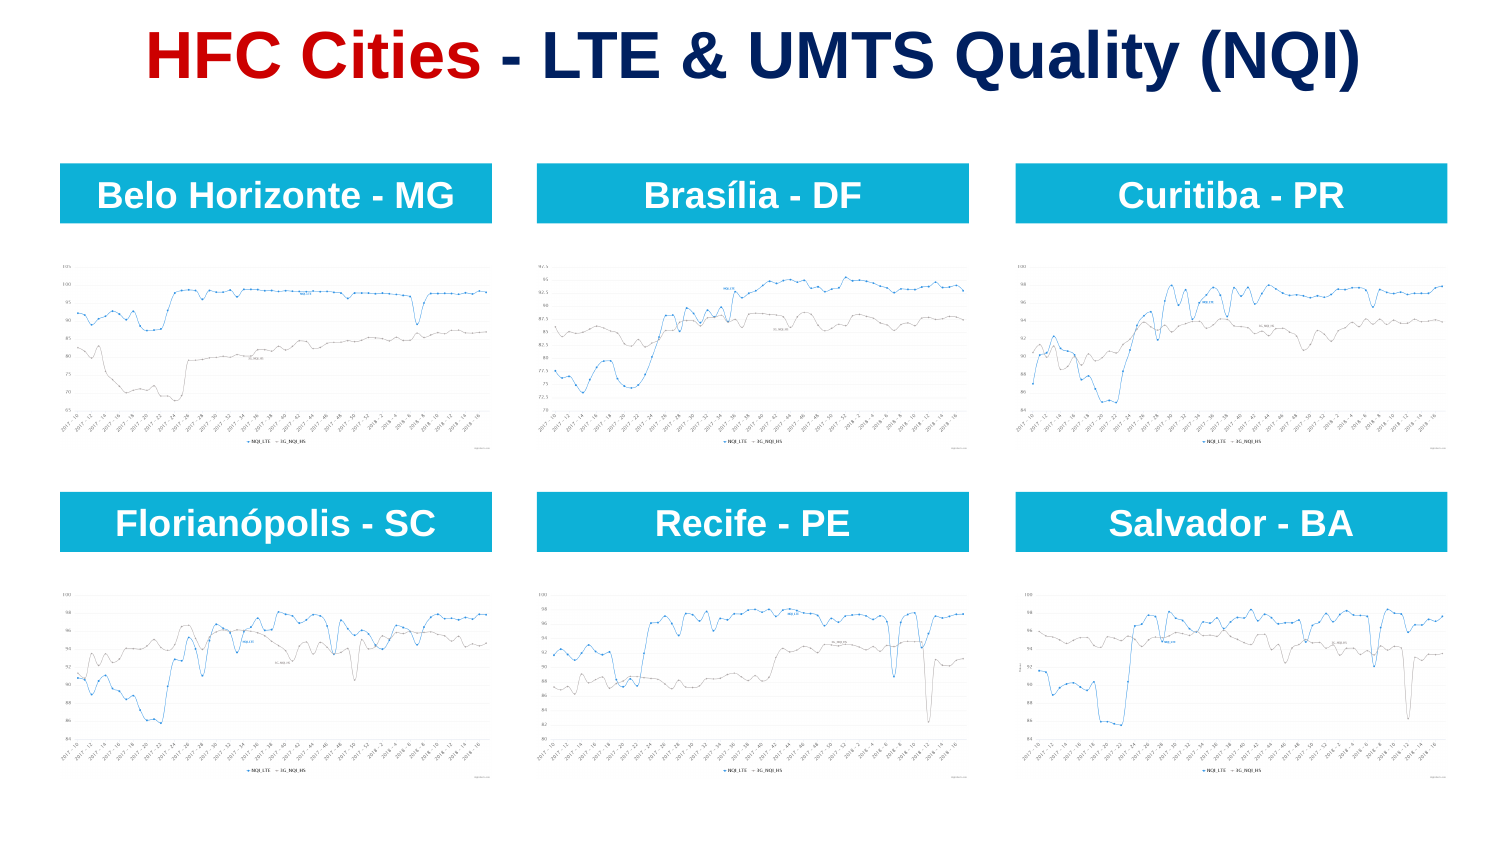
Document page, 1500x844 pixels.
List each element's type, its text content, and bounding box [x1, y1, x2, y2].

picture [1015, 265, 1448, 451]
picture [536, 265, 970, 451]
text_box Recife - PE [536, 491, 969, 552]
text_box Florianópolis - SC [60, 491, 492, 552]
picture [59, 593, 493, 779]
picture [536, 593, 970, 779]
text_box Curitiba - PR [1015, 163, 1448, 224]
text_box Brasília - DF [536, 163, 969, 224]
text_box HFC Cities - LTE & UMTS Quality (NQI) [130, 8, 1395, 95]
picture [1015, 593, 1448, 779]
picture [59, 265, 493, 451]
text_box Belo Horizonte - MG [60, 163, 492, 224]
text_box Salvador - BA [1015, 491, 1448, 552]
